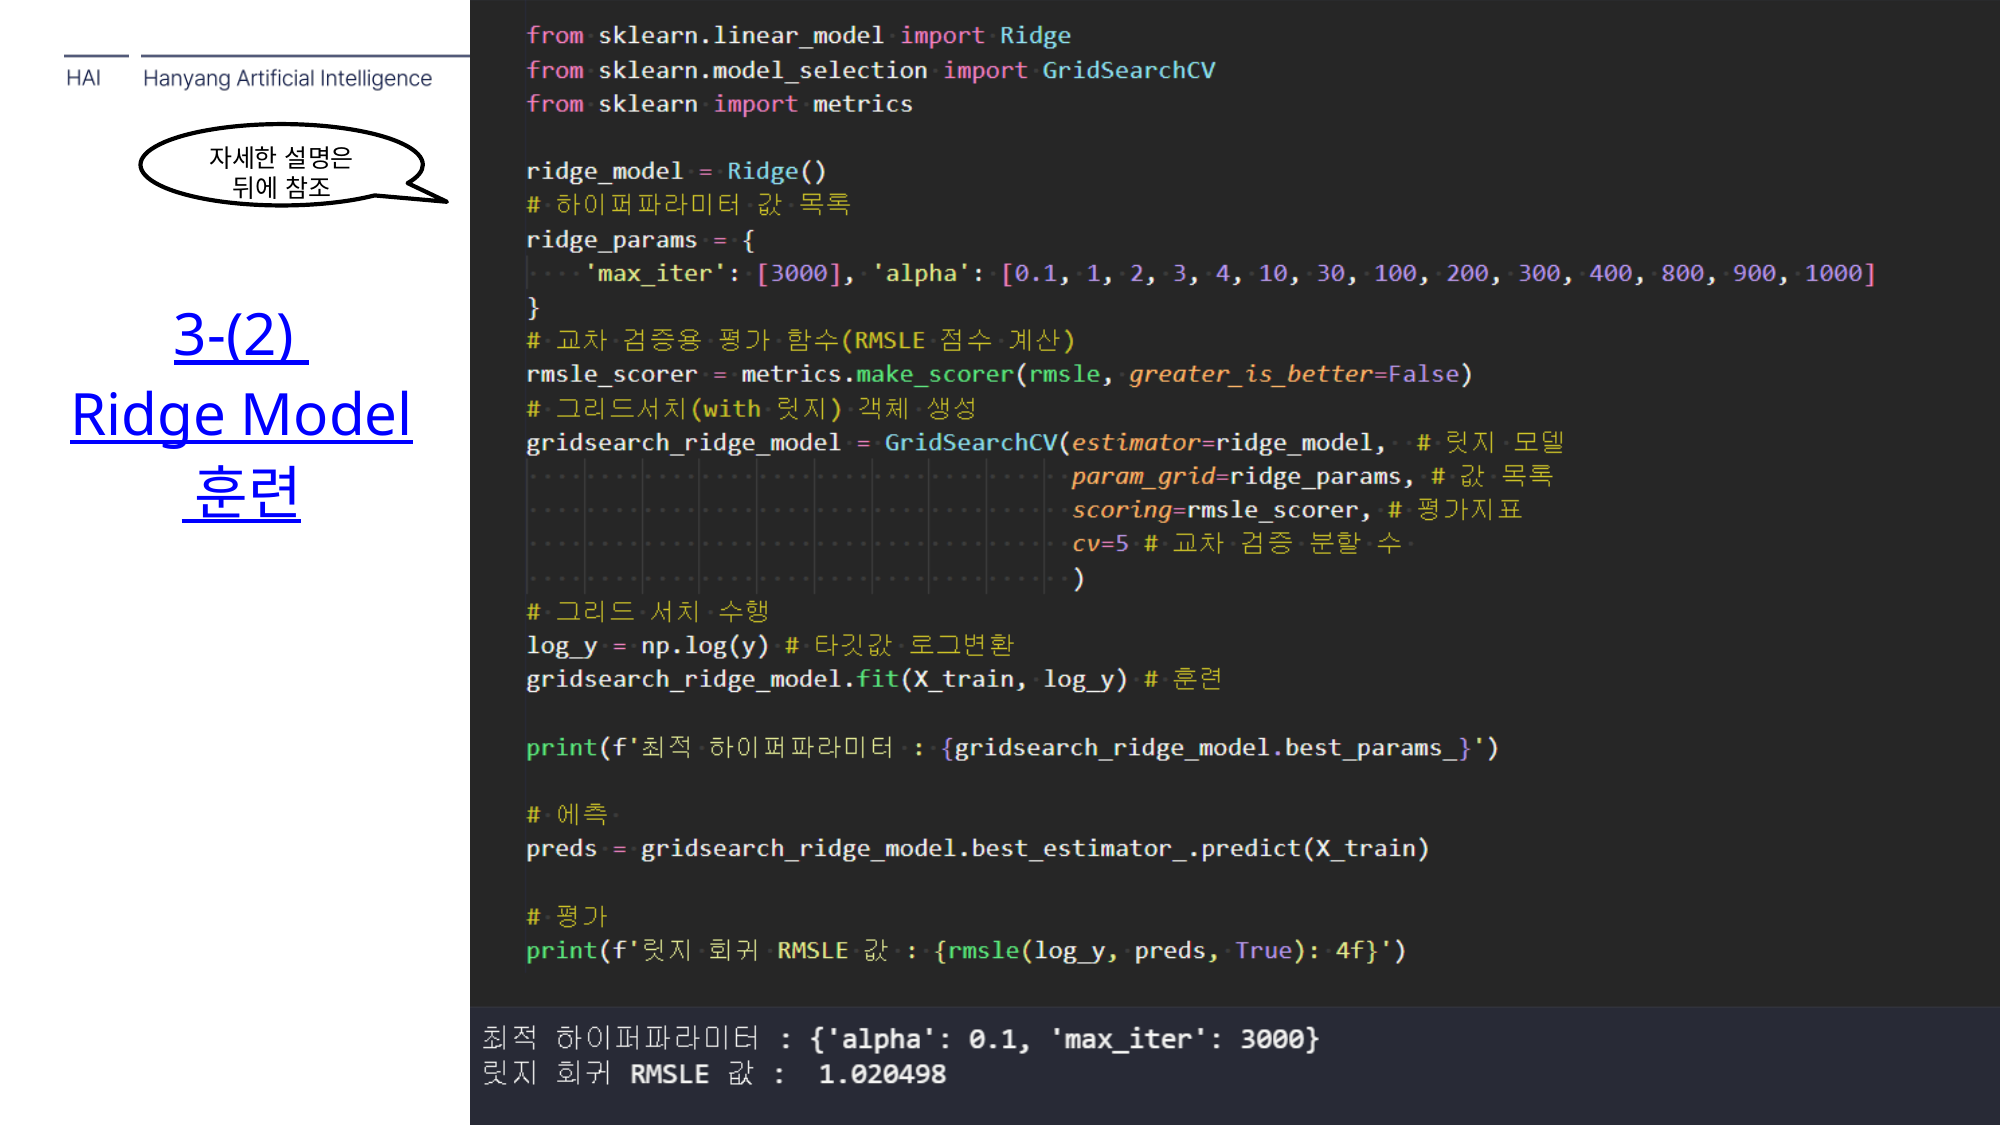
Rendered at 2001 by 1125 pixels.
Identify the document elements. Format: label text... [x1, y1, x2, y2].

picture [63, 59, 110, 97]
text_box 3-(2) Ridge Model 훈련 [55, 290, 428, 548]
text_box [64, 51, 130, 59]
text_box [141, 51, 465, 59]
picture [140, 59, 442, 101]
picture [470, 0, 2000, 1125]
text_box 자세한 설명은 뒤에 참조 [138, 121, 449, 208]
